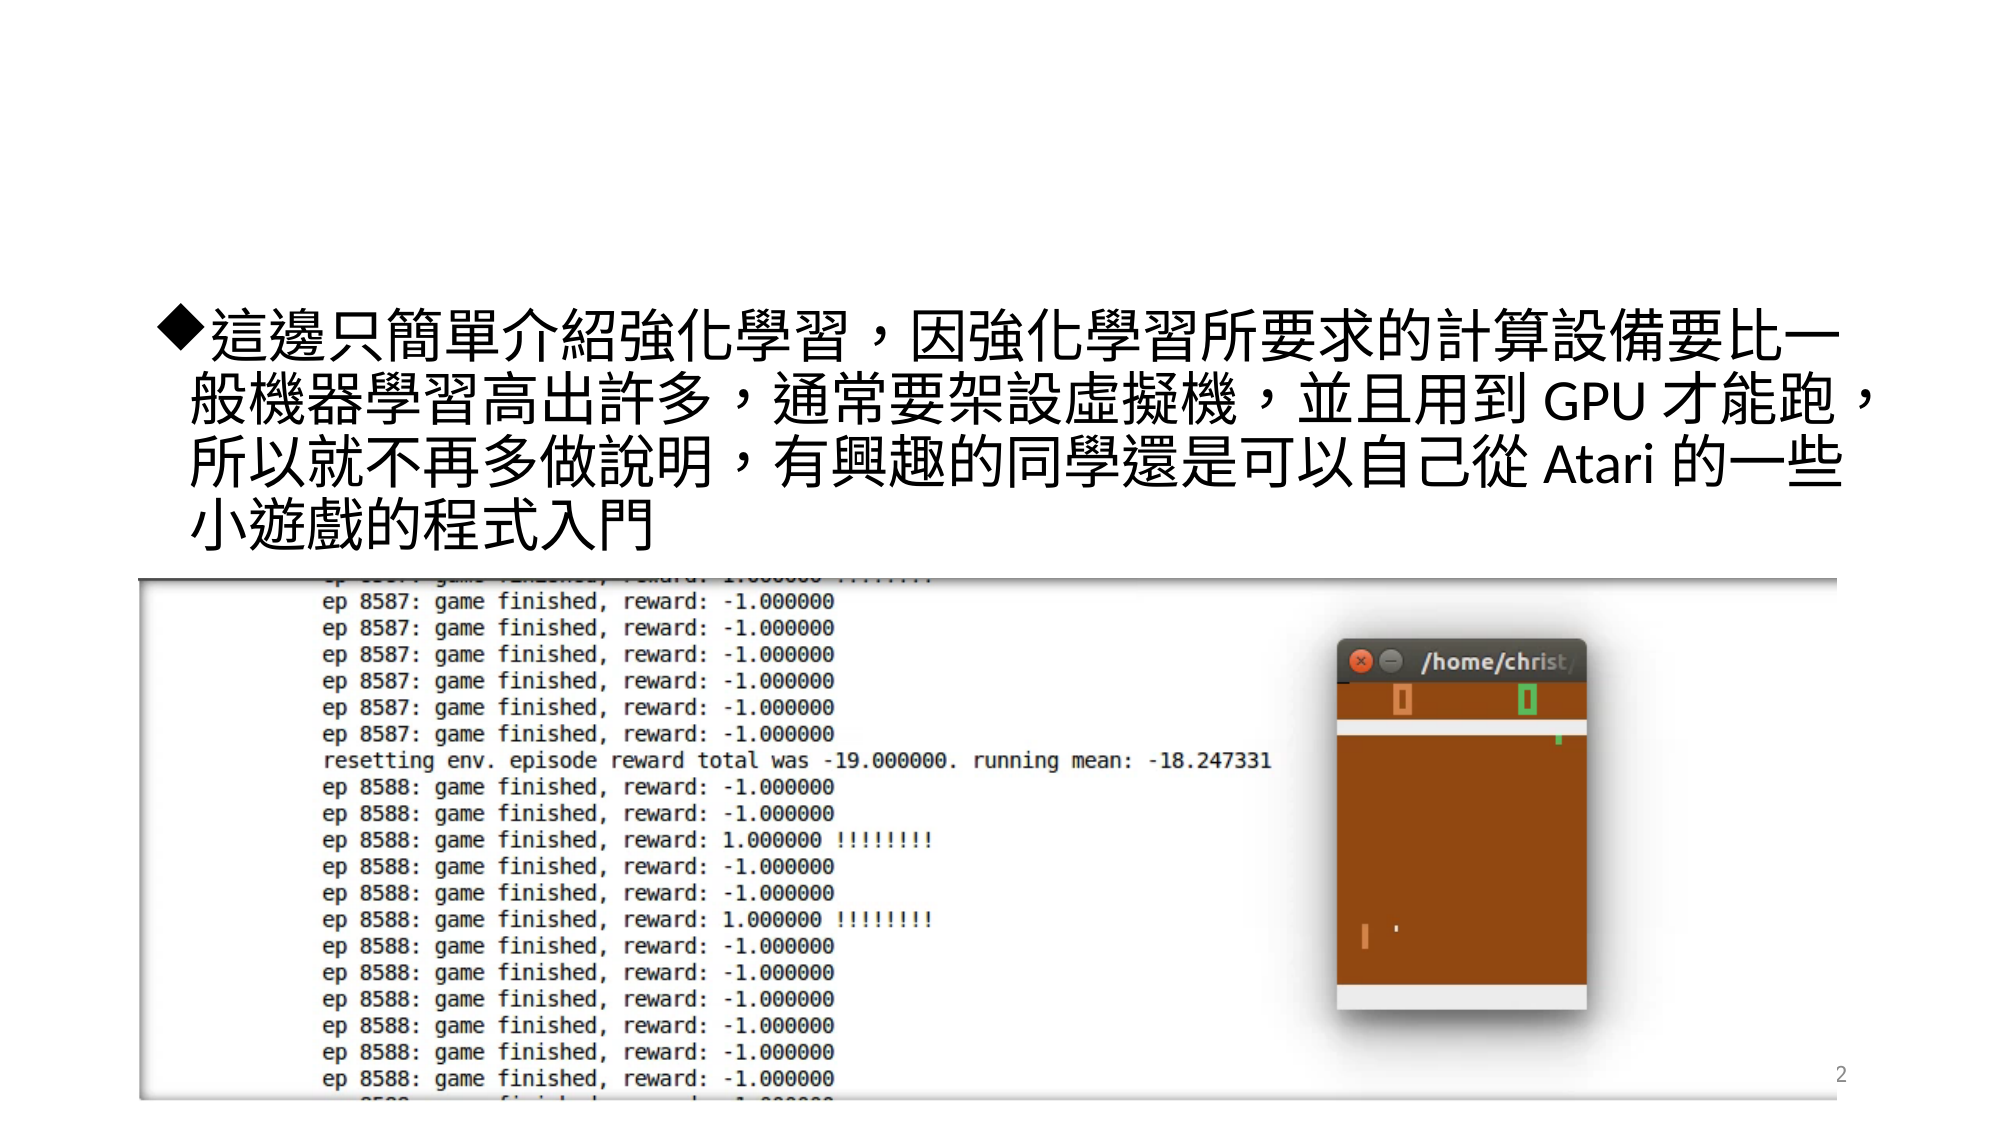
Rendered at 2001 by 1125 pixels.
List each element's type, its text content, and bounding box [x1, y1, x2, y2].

list 這邊只簡單介紹強化學習，因強化學習所要求的計算設備要比一般機器學習高出許多，通常要架設虛擬機，並且用到GPU才能跑，所以就不再多做說明，有興趣的同學還是可以自己從Atari的一些小遊戲的程式入門 [137, 299, 1863, 1014]
slide_number 12 [1838, 1042, 1863, 1103]
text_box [137, 577, 1838, 1103]
